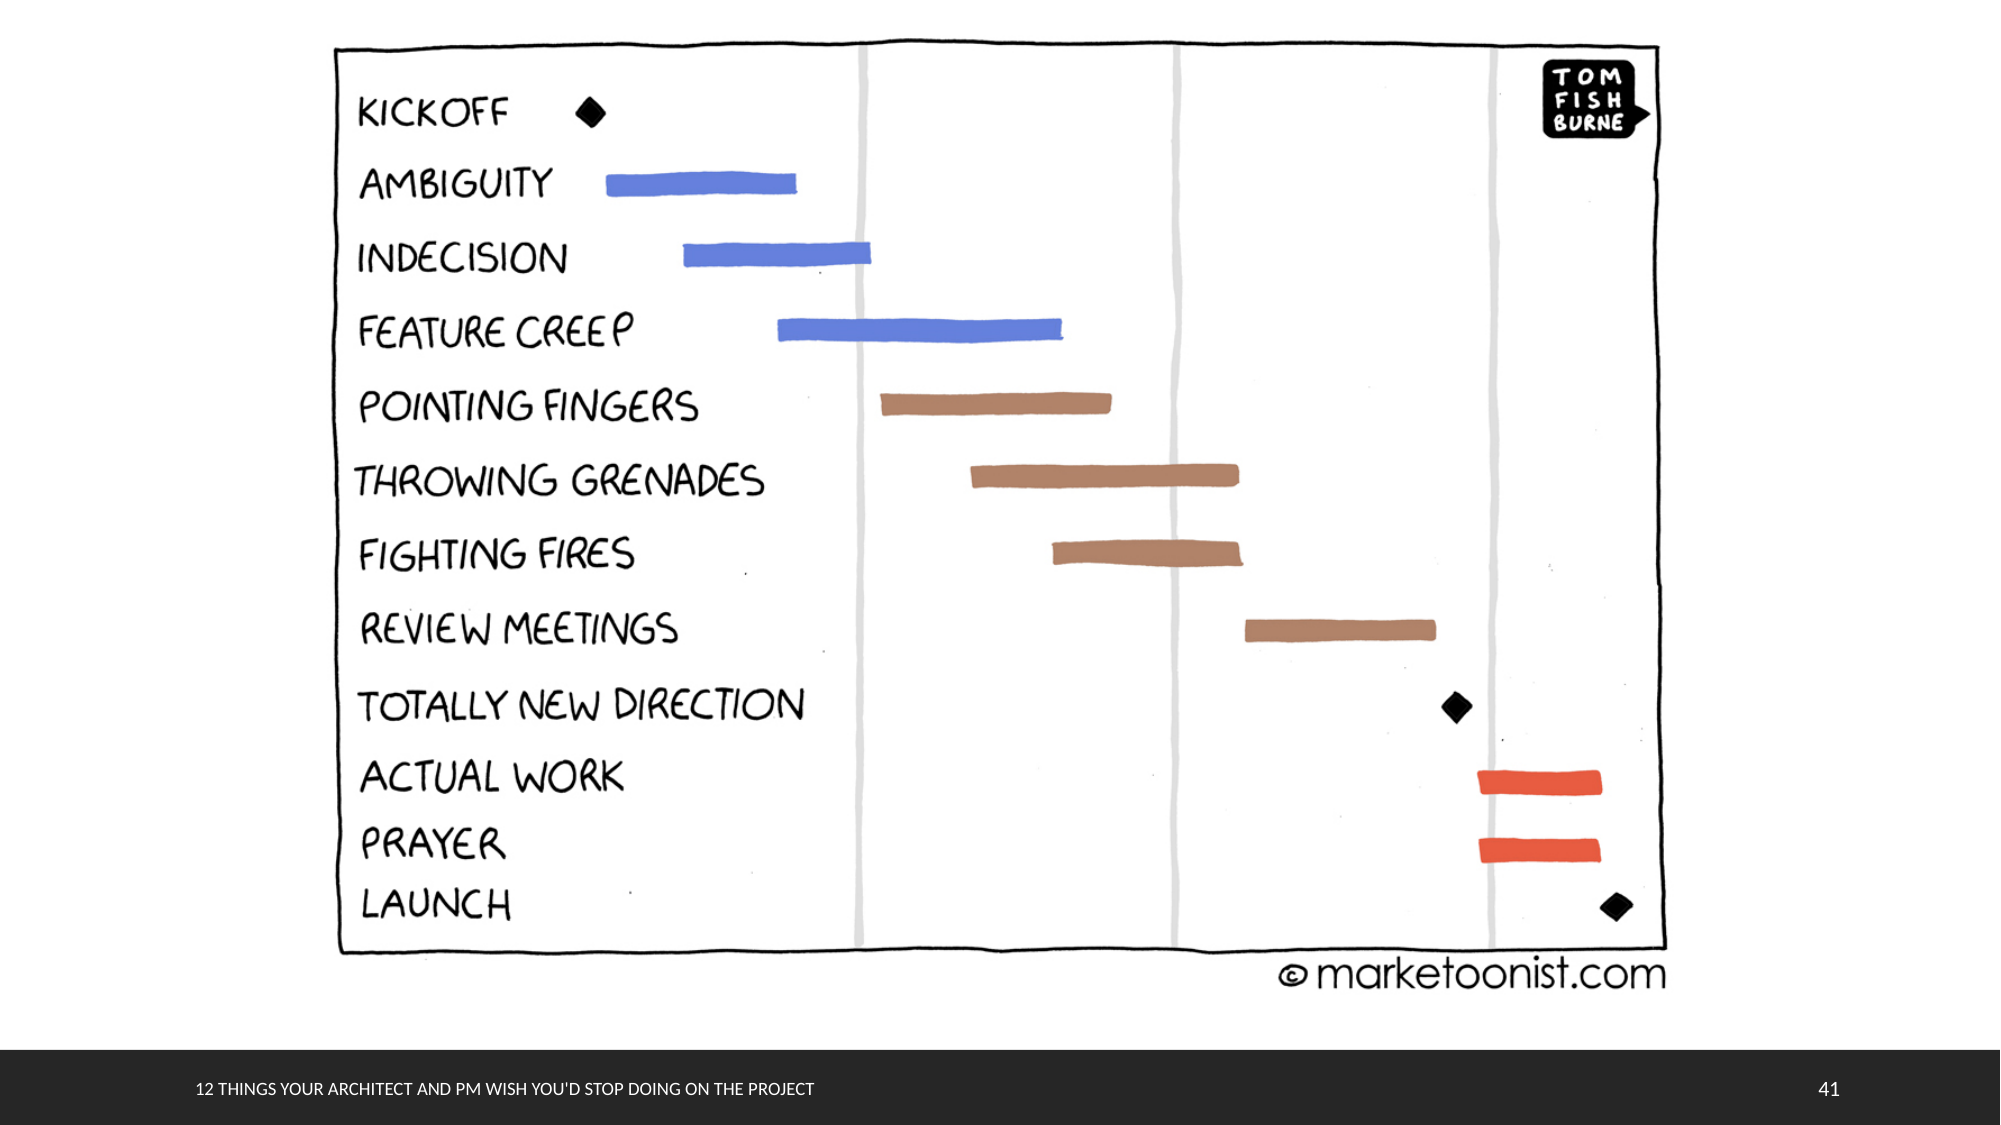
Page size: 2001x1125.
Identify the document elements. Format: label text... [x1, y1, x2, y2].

picture [326, 35, 1674, 996]
slide_number 41 [1803, 1057, 1932, 1118]
footer 12 things your Architect and PM wish you'd stop doing on the project [180, 1057, 1299, 1118]
